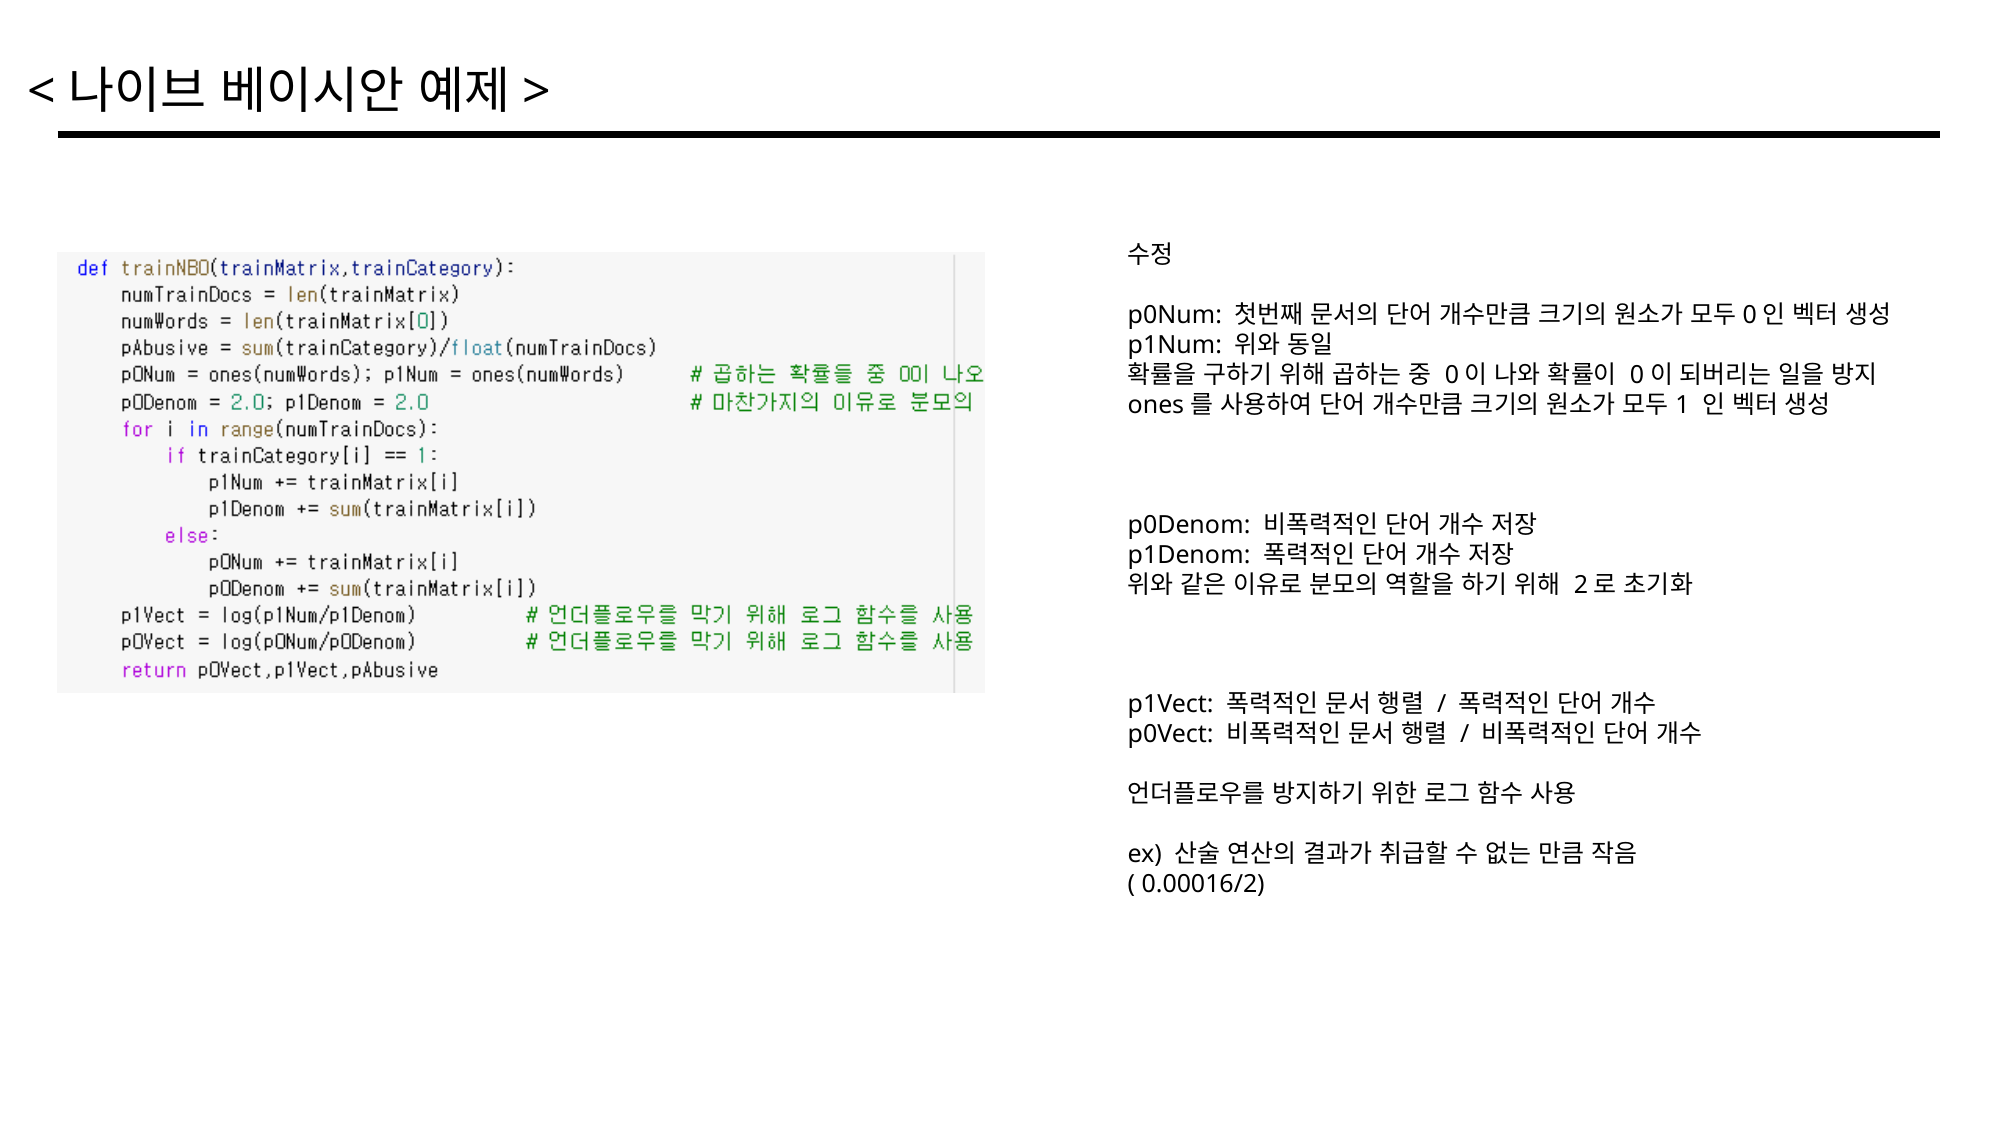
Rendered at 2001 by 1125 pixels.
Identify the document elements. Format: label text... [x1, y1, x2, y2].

text_box <나이브 베이시안 예제> [0, 50, 579, 126]
text_box 수정 p0Num: 첫번째 문서의 단어 개수만큼 크기의 원소가 모두0인 벡터 생성 p1Num: 위와 동일 확률을 구하기 위해 곱하는 중 0이 나와 확률이 0이 되버리는 일을 방지 ones를 사용하여 단어 개수만큼 크기의 원소가 모두1 인 벡터 생성 p0Denom: 비폭력적인 단어 개수 저장 p1Denom: 폭력적인 단어 개수 저장 위와 같은 이유로 분모의 역할을 하기 위해 2로 초기화 p1Vect: 폭력적인 문서 행렬 / 폭력적인 단어 개수 p0Vect: 비폭력적인 문서 행렬 / 비폭력적인 단어 개수 언더플로우를 방지하기 위한 로그 함수 사용 ex) 산술 연산의 결과가 취급할 수 없는 만큼 작음 ( 0.00016/2) [1113, 231, 2000, 935]
picture [57, 252, 985, 693]
